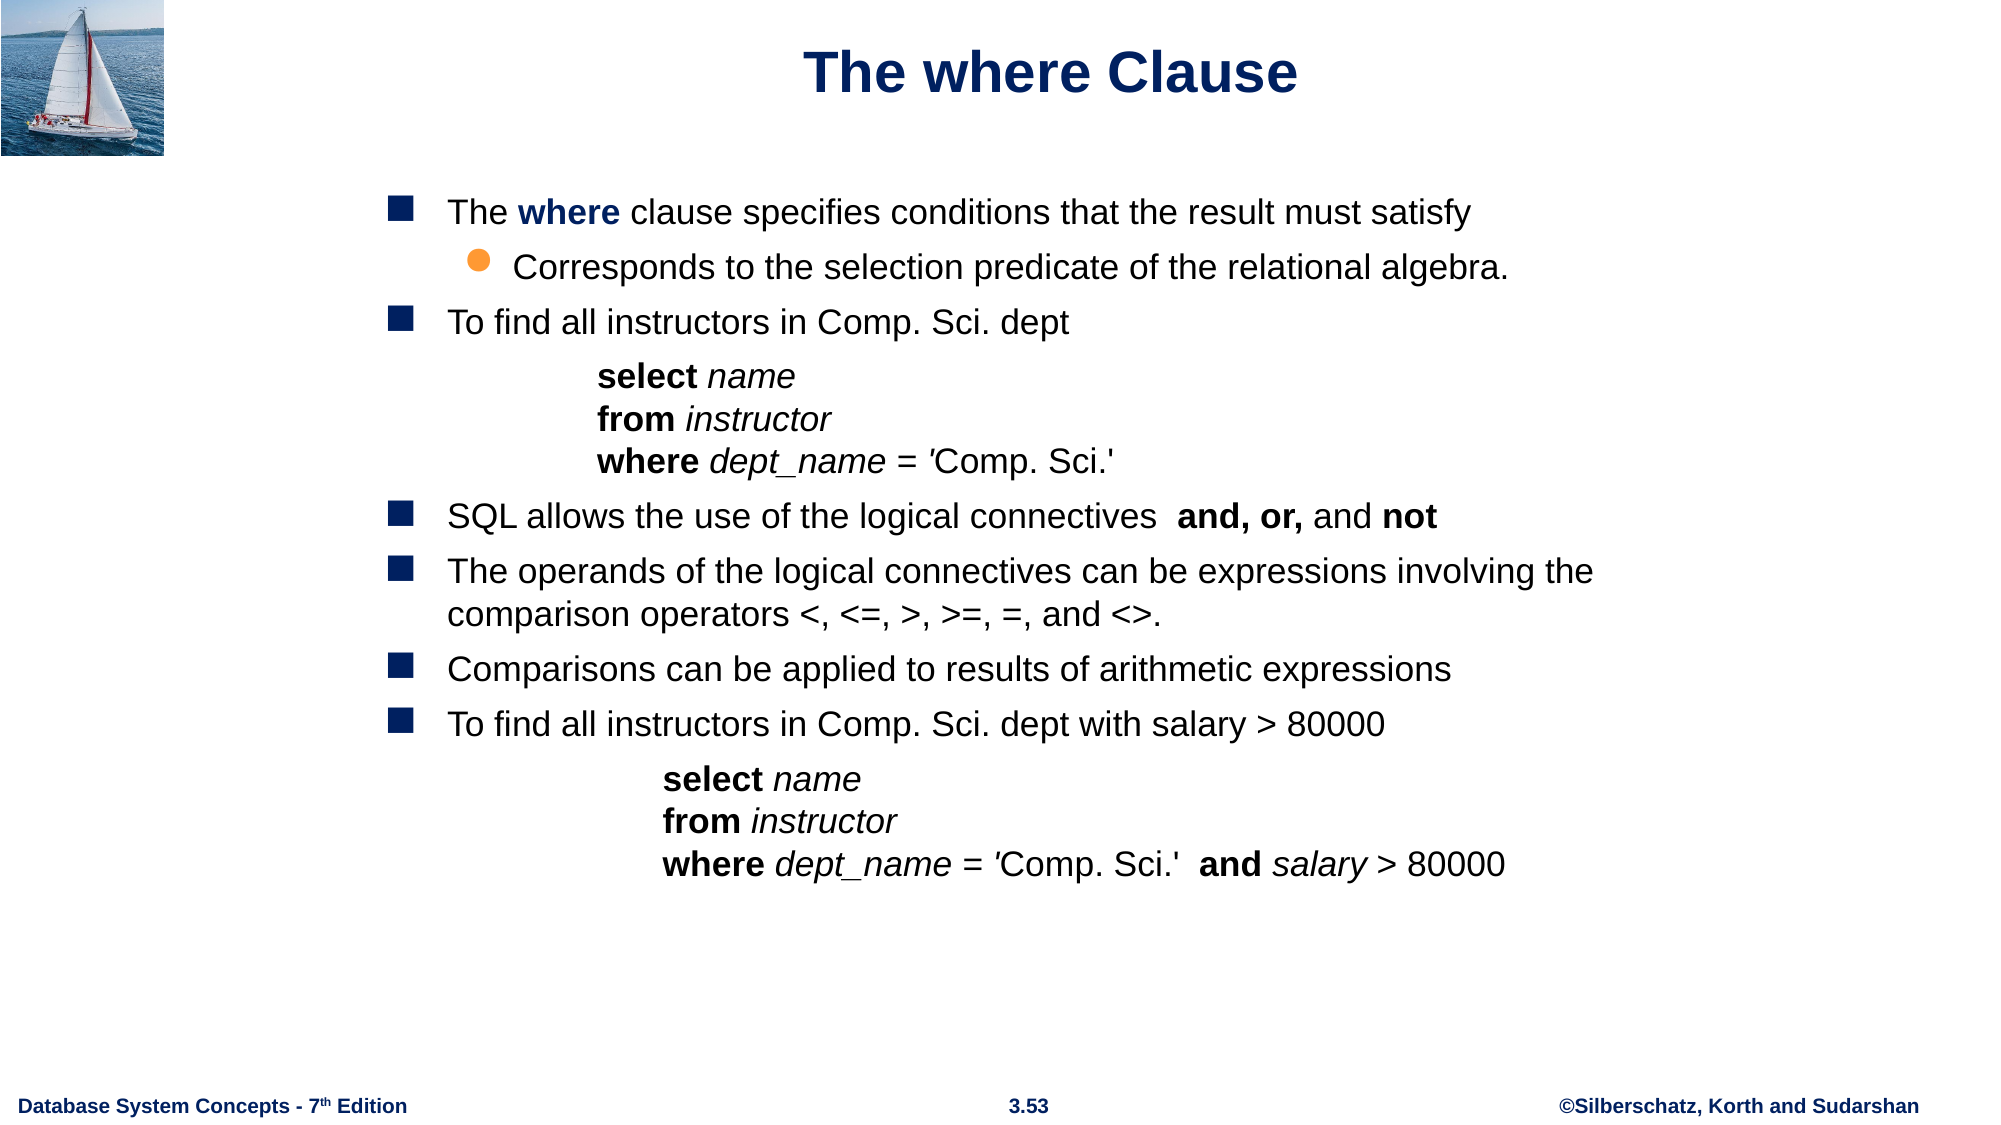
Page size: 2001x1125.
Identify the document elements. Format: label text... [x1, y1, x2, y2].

list The where clause specifies conditions that the result must satisfy Corresponds to the selection predicate of the relational algebra. To find all instructors in Comp. Sci. dept select name from instructor where dept_name = 'Comp. Sci.' SQL allows the use of the logical connectives and, or, and not The operands of the logical connectives can be expressions involving the comparison operators <, <=, >, >=, =, and <>. Comparisons can be applied to results of arithmetic expressions To find all instructors in Comp. Sci. dept with salary > 80000 select name from instructor where dept_name = 'Comp. Sci.' and salary > 80000 [376, 181, 1638, 982]
picture [1, 0, 164, 156]
title The where Clause [167, 18, 1935, 120]
